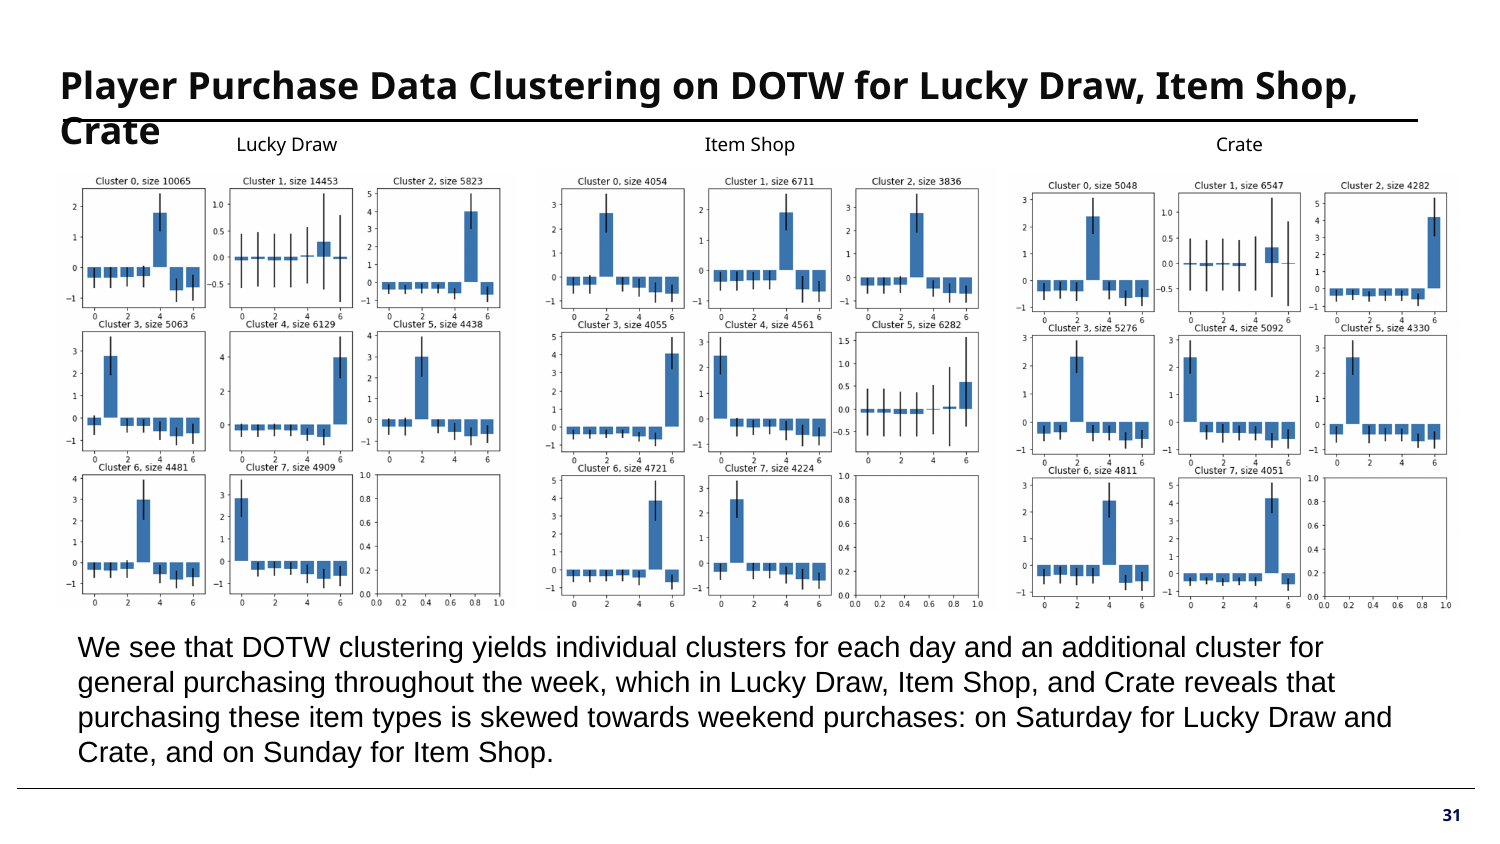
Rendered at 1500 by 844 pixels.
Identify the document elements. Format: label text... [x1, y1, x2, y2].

text_box Lucky Draw [125, 130, 448, 167]
text_box We see that DOTW clustering yields individual clusters for each day and an additional cluster for general purchasing throughout the week, which in Lucky Draw, Item Shop, and Crate reveals that purchasing these item types is skewed towards weekend purchases: on Saturday for Lucky Draw and Crate, and on Sunday for Item Shop. [62, 613, 1418, 784]
text_box Item Shop [588, 130, 911, 167]
picture [535, 168, 998, 612]
title Player Purchase Data Clustering on DOTW for Lucky Draw, Item Shop, Crate [48, 50, 1464, 177]
picture [55, 169, 518, 611]
picture [1008, 173, 1461, 614]
slide_number 31 [1391, 794, 1473, 839]
text_box Crate [1078, 130, 1401, 167]
